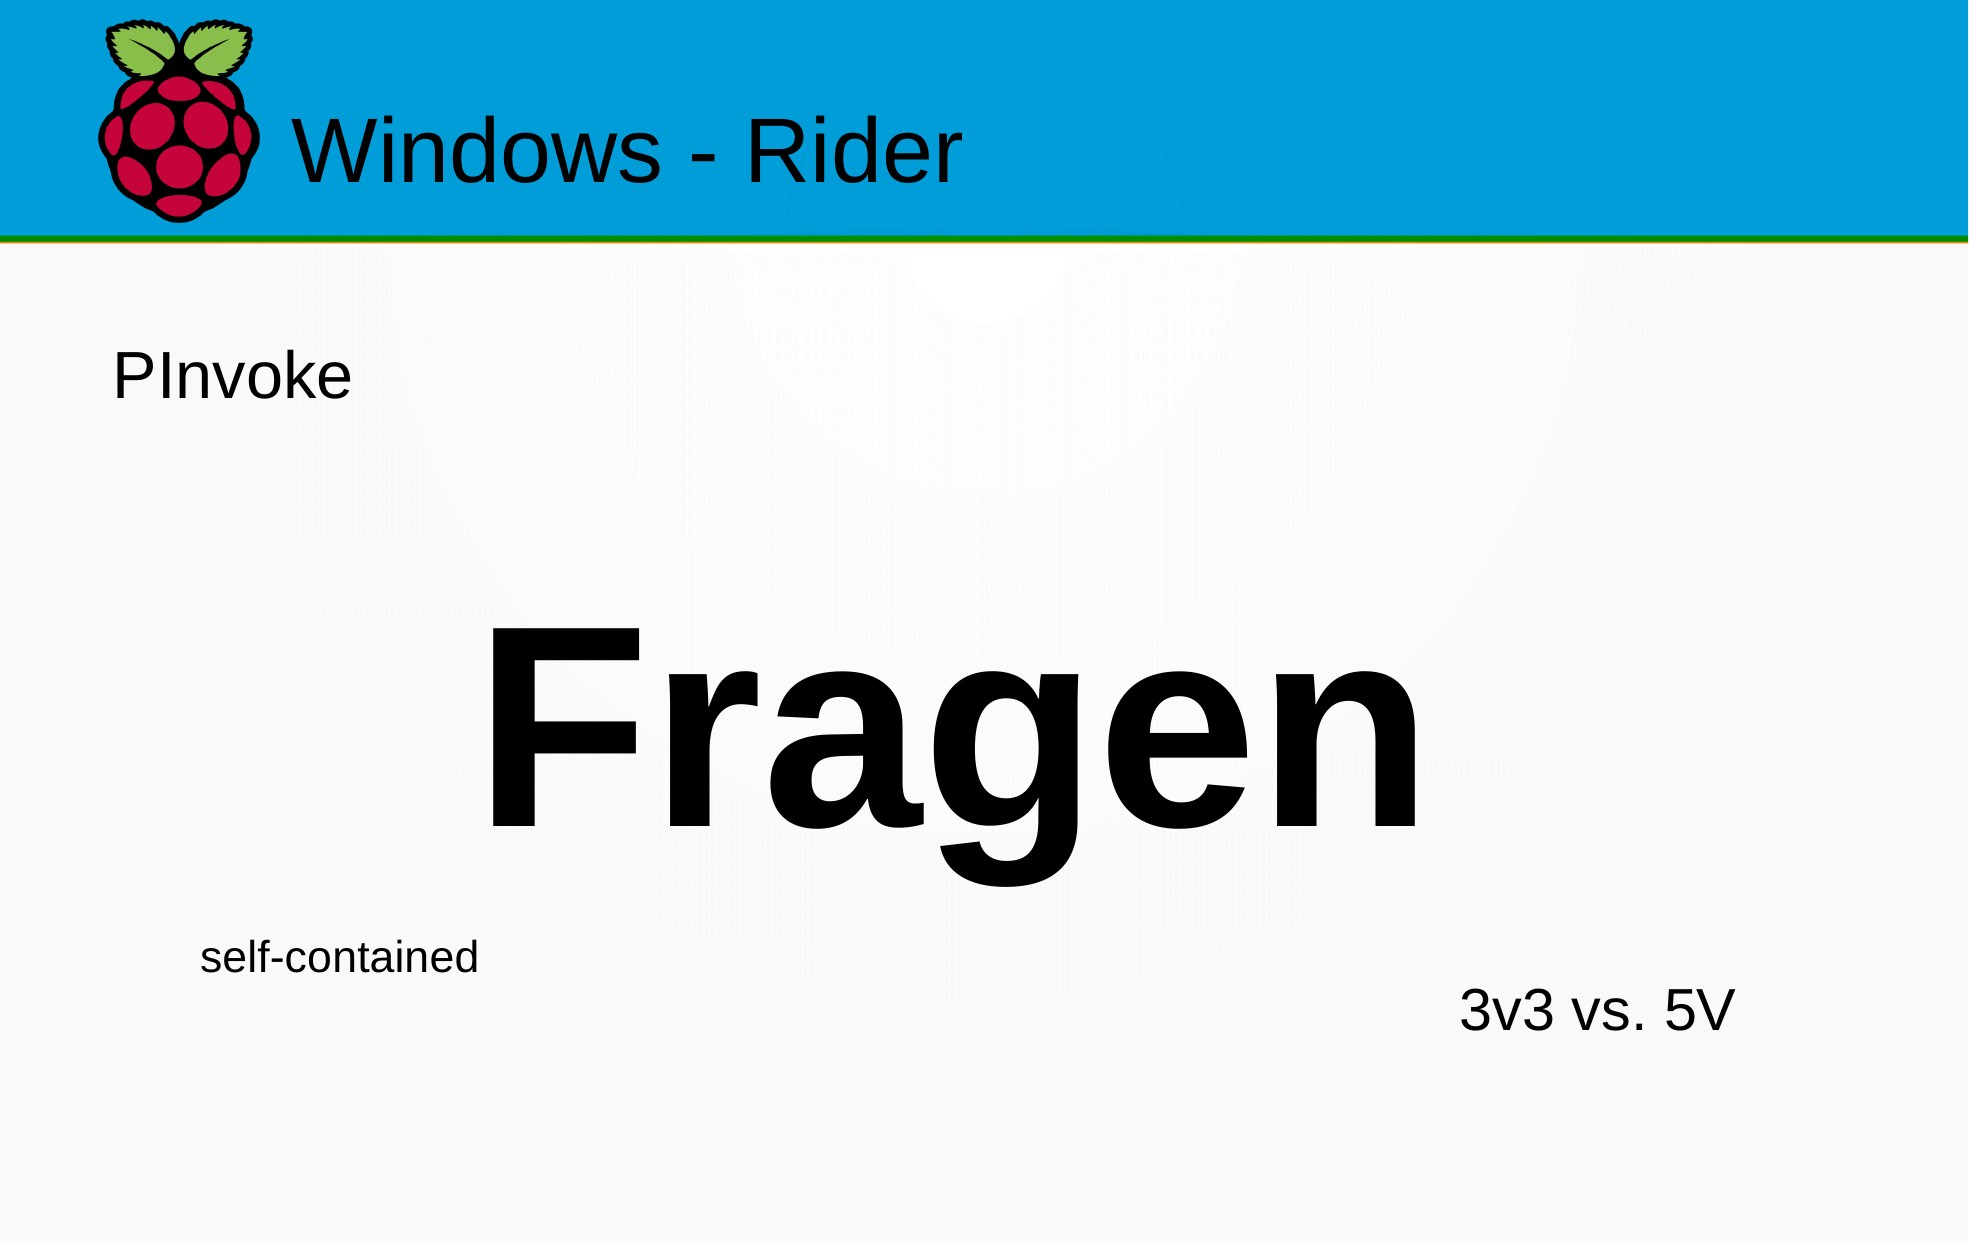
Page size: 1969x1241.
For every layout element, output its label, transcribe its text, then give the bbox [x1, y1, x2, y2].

picture [0, 236, 1969, 1241]
text_box Fragen [415, 539, 1476, 893]
text_box 3v3 vs. 5V [1439, 970, 1739, 1058]
text_box PInvoke [74, 331, 374, 419]
text_box Windows - Rider [291, 49, 1870, 257]
text_box self-contained [180, 927, 480, 1015]
picture [100, 21, 258, 221]
